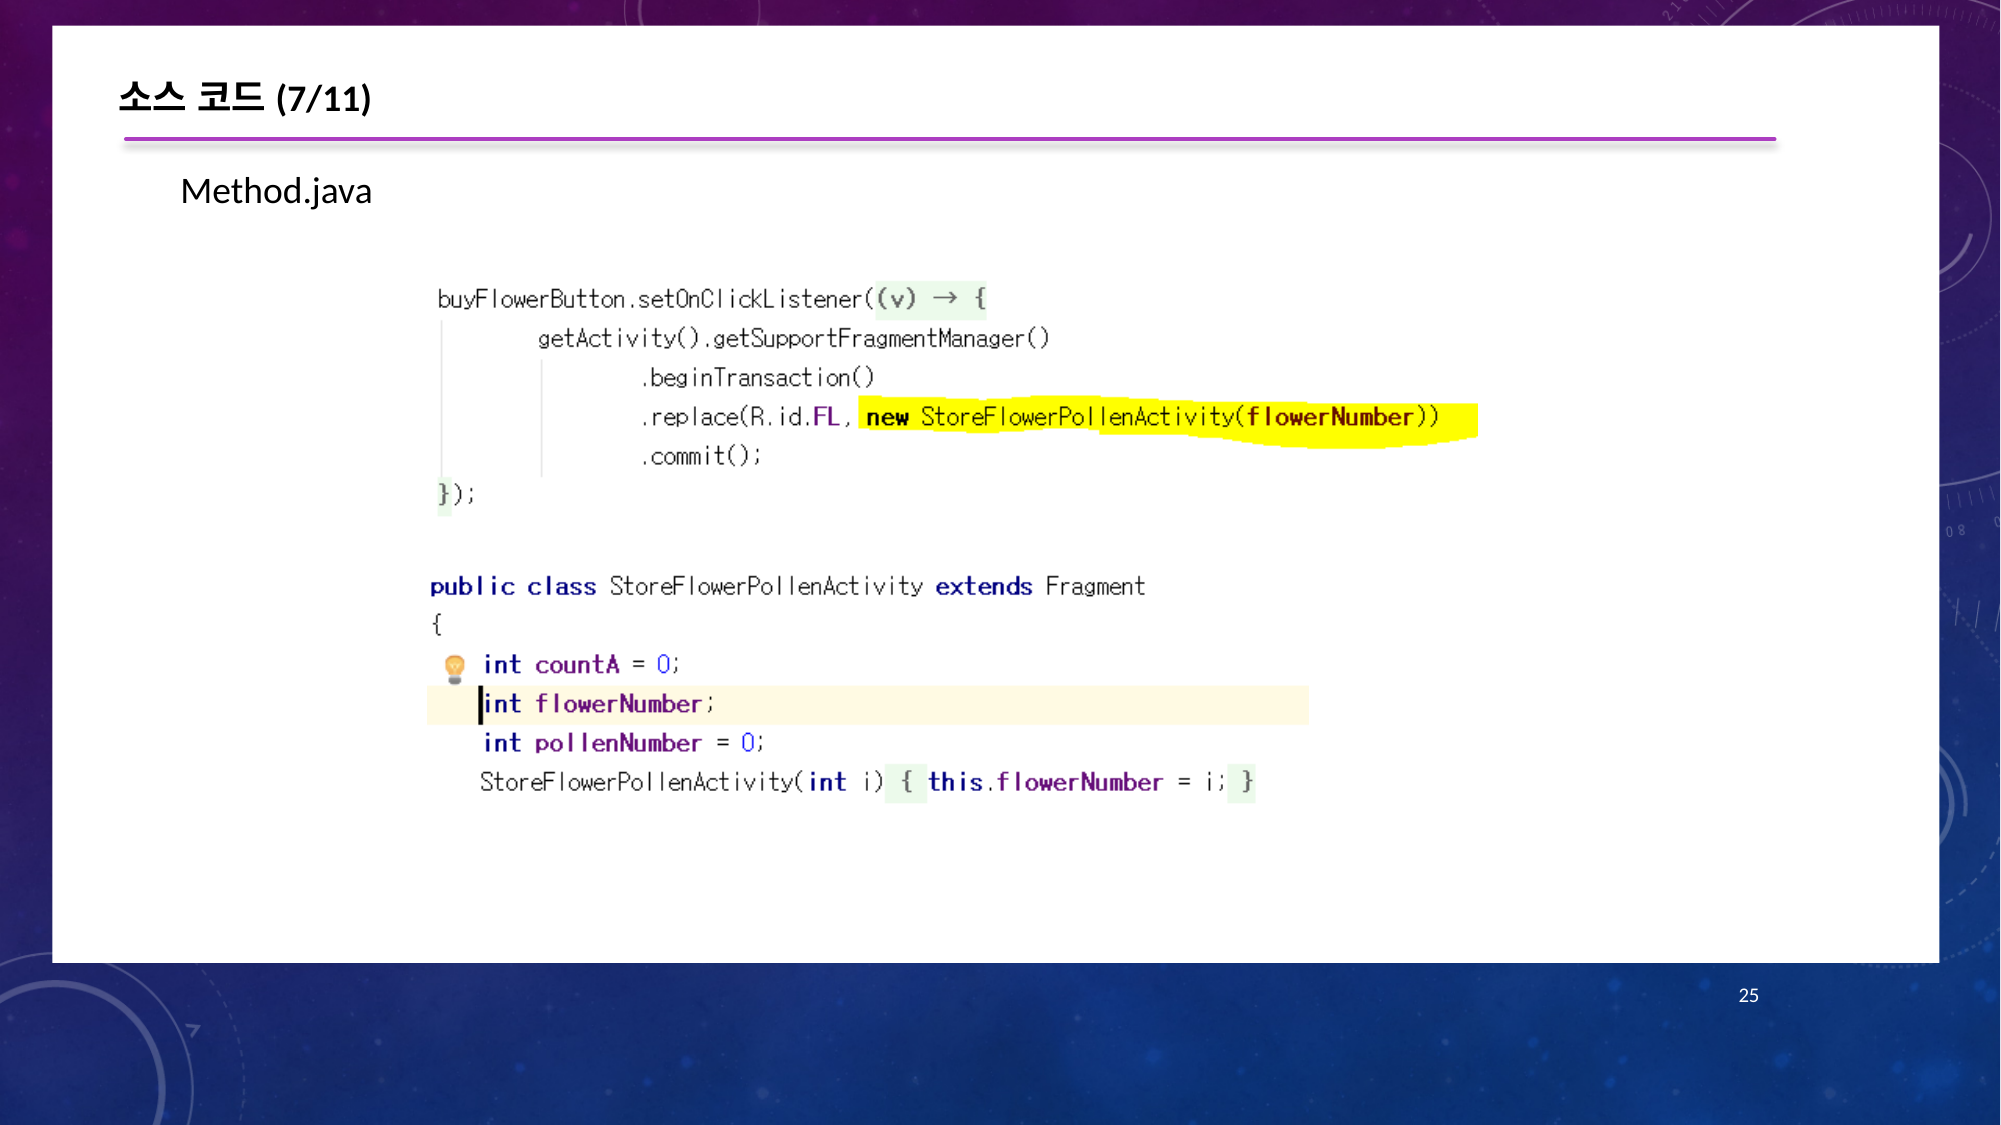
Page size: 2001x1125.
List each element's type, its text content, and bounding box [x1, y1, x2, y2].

text_box 소스 코드(7/11) [103, 66, 388, 126]
text_box Method.java [165, 158, 568, 219]
slide_number 25 [1684, 964, 1775, 1025]
picture [0, 0, 2001, 1125]
text_box [51, 24, 1941, 964]
